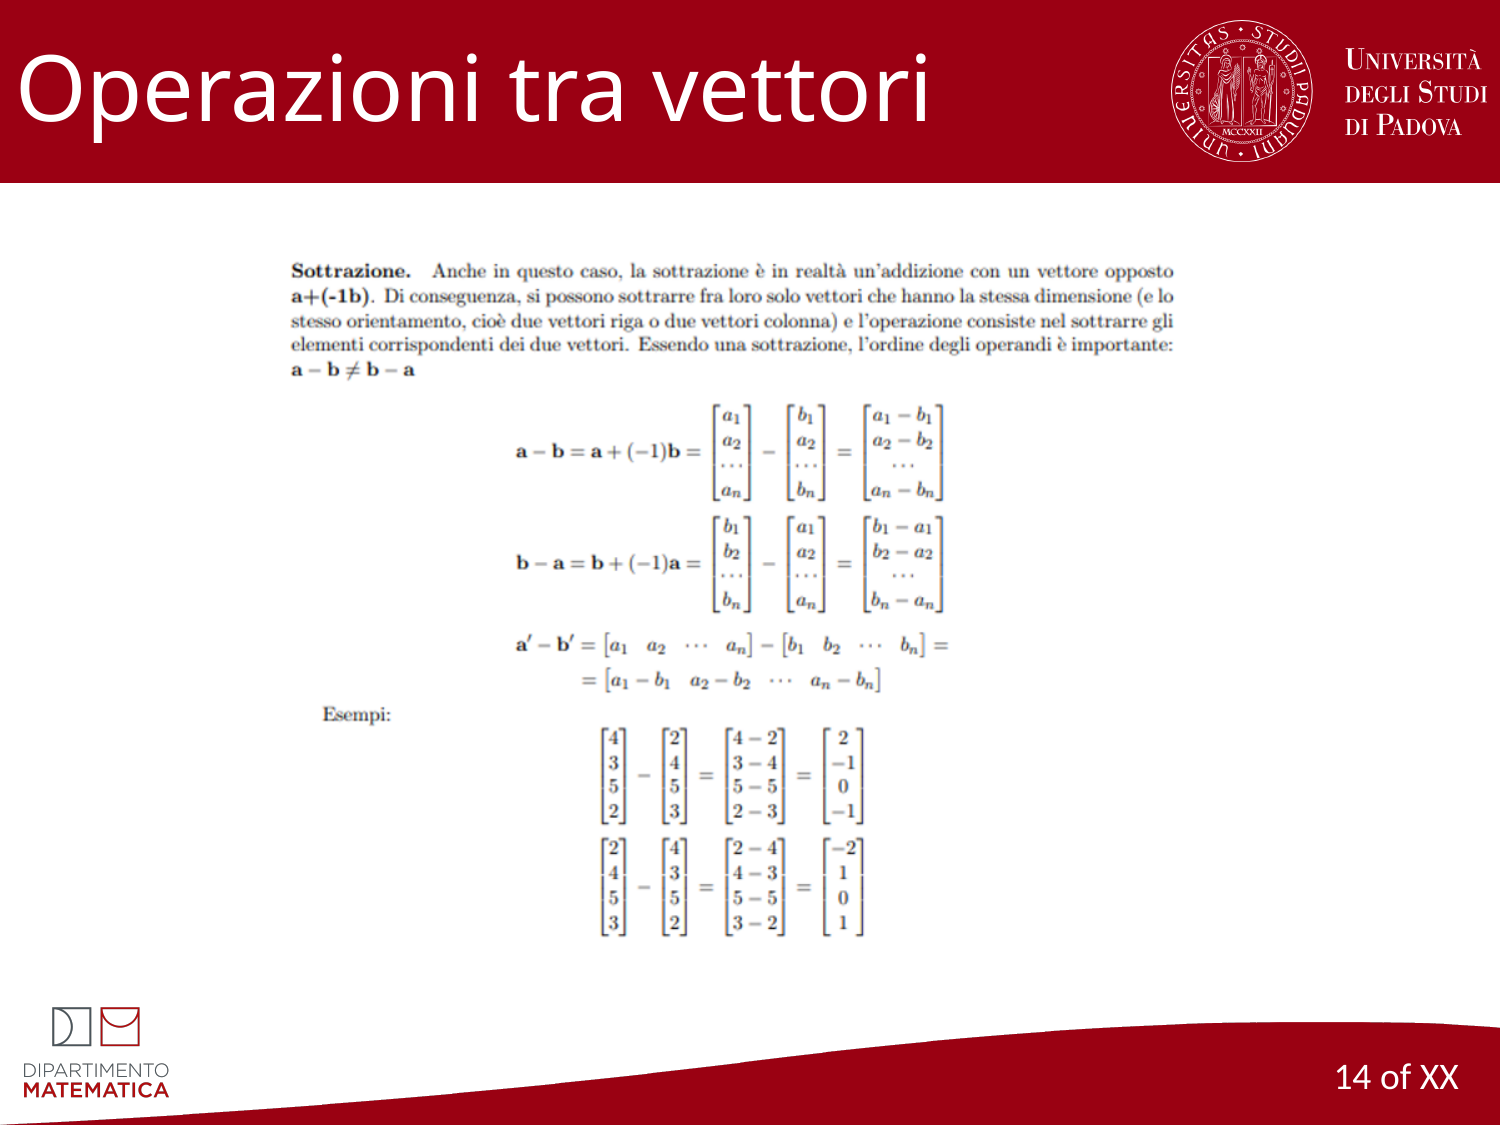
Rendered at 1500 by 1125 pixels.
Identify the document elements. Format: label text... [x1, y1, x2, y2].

picture [1171, 20, 1487, 162]
picture [287, 248, 1212, 943]
picture [0, 1007, 1500, 1125]
slide_number 14 of XX [1136, 1044, 1474, 1104]
title Operazioni tra vettori [0, 0, 1159, 183]
